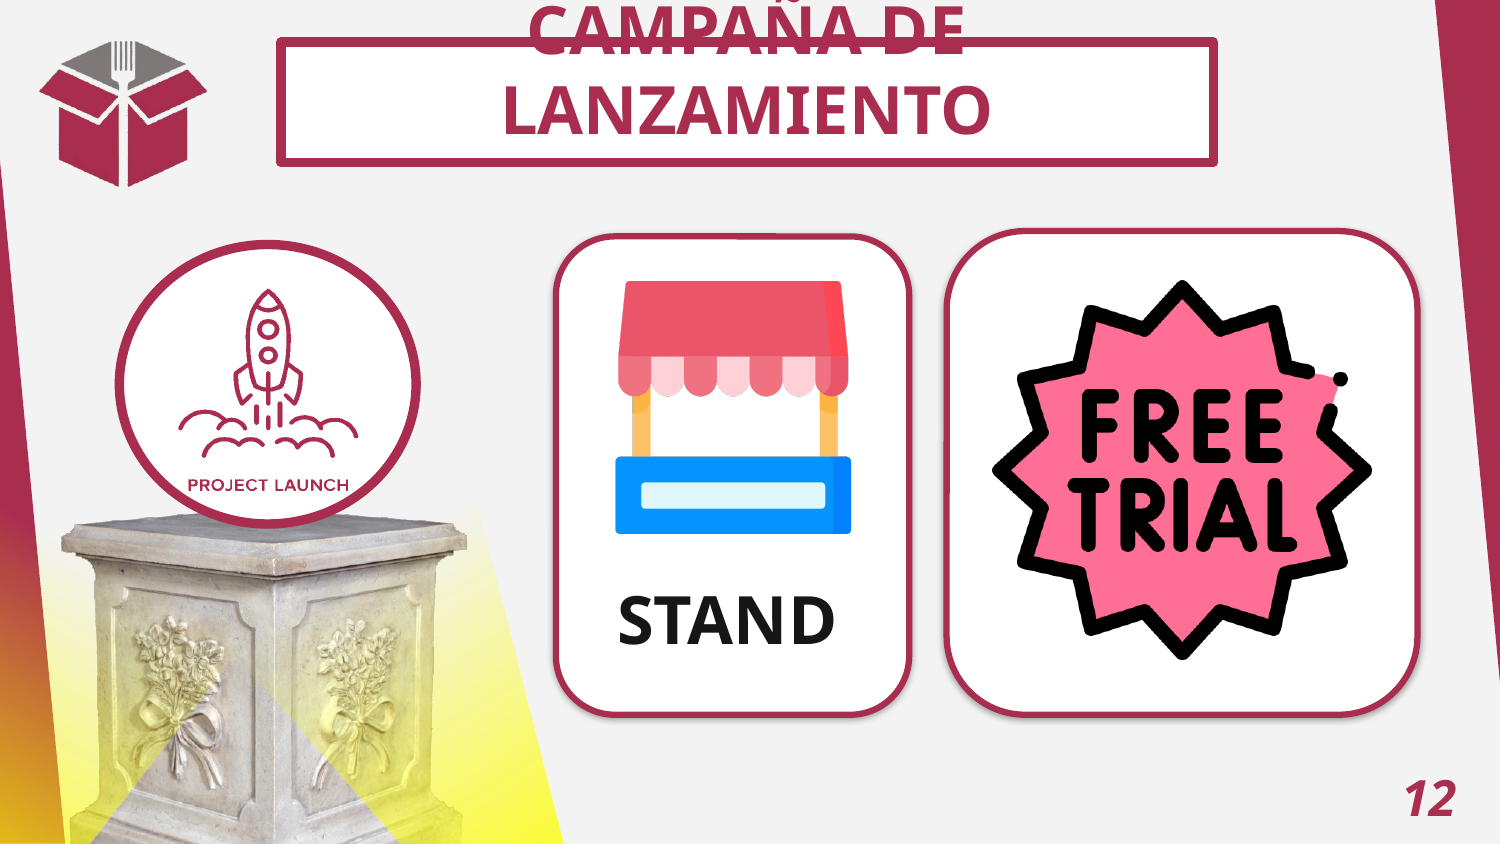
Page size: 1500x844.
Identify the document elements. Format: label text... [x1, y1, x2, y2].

picture [0, 280, 860, 844]
text_box [943, 227, 1421, 718]
text_box CAMPAÑA DE LANZAMIENTO [280, 42, 1214, 163]
text_box [117, 242, 418, 371]
text_box [0, 161, 29, 461]
picture [992, 280, 1373, 661]
text_box STAND [704, 570, 892, 666]
picture [32, 28, 212, 196]
text_box 12 [1355, 748, 1500, 844]
text_box [552, 233, 913, 718]
text_box [1434, 0, 1500, 683]
